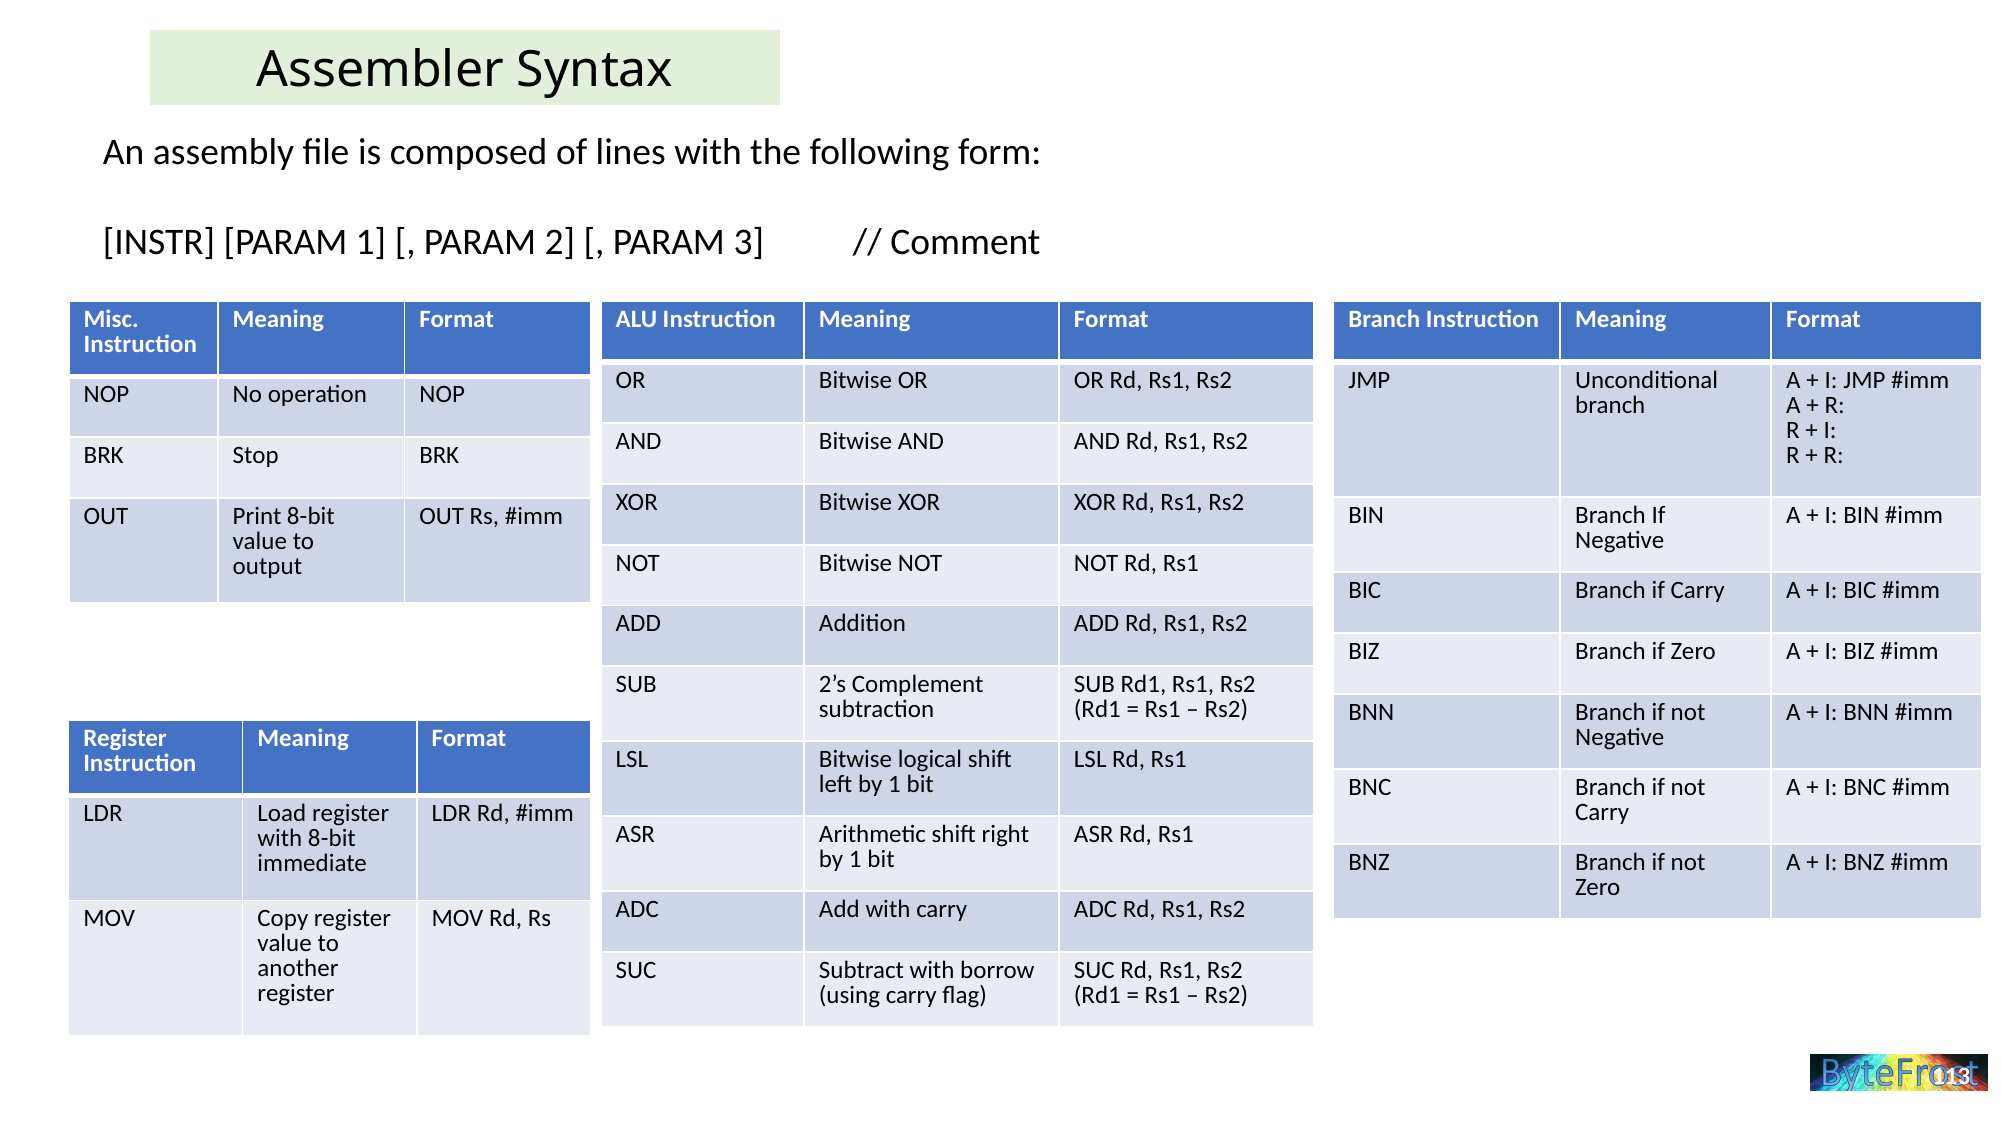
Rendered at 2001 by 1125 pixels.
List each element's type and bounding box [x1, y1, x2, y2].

table_cell [1060, 817, 1313, 890]
table_cell [805, 365, 1058, 422]
table_cell [1060, 667, 1313, 740]
table_cell [69, 901, 242, 1035]
text_box [88, 119, 1205, 270]
table_cell [1772, 695, 1981, 768]
table_cell [219, 438, 404, 497]
table_header [70, 302, 217, 374]
table_cell [1772, 365, 1981, 496]
table_header [602, 302, 803, 359]
table_header [69, 721, 242, 793]
table_cell [805, 742, 1058, 815]
table_cell [219, 499, 404, 602]
table_cell [405, 438, 590, 497]
table_cell [1060, 365, 1313, 422]
table_cell [1334, 573, 1559, 632]
table_header [1561, 302, 1770, 359]
table_cell [1561, 845, 1770, 918]
table_cell [1060, 892, 1313, 951]
table_cell [1561, 573, 1770, 632]
table_cell [1060, 742, 1313, 815]
table_cell [243, 798, 416, 900]
title [150, 29, 780, 105]
table_cell [1772, 845, 1981, 918]
table_cell [1060, 424, 1313, 483]
table_cell [1772, 634, 1981, 693]
table_cell [805, 485, 1058, 544]
table_header [805, 302, 1058, 359]
picture [1810, 1054, 1988, 1091]
table_cell [70, 379, 217, 436]
table_cell [219, 379, 404, 436]
table_cell [602, 424, 803, 483]
table_cell [602, 546, 803, 605]
table_cell [1334, 365, 1559, 496]
table_cell [1561, 498, 1770, 571]
table_header [1060, 302, 1313, 359]
table_cell [805, 817, 1058, 890]
table_cell [602, 817, 803, 890]
table_cell [602, 365, 803, 422]
table_cell [1060, 606, 1313, 665]
table_cell [1060, 485, 1313, 544]
table_cell [805, 606, 1058, 665]
table_cell [602, 485, 803, 544]
table_cell [1772, 498, 1981, 571]
table_header [418, 721, 590, 793]
table_cell [805, 546, 1058, 605]
table_cell [805, 667, 1058, 740]
table_cell [405, 499, 590, 602]
table_cell [1334, 770, 1559, 843]
table_header [1334, 302, 1559, 359]
table_cell [1334, 634, 1559, 693]
table_cell [1334, 695, 1559, 768]
table_cell [243, 901, 416, 1035]
table_cell [602, 742, 803, 815]
table_header [1772, 302, 1981, 359]
table_cell [602, 606, 803, 665]
table_cell [602, 892, 803, 951]
table_cell [1561, 695, 1770, 768]
table_cell [70, 438, 217, 497]
table_cell [805, 953, 1058, 1026]
table_cell [805, 424, 1058, 483]
table_header [219, 302, 404, 374]
table_cell [805, 892, 1058, 951]
table_cell [1561, 770, 1770, 843]
table_cell [1772, 573, 1981, 632]
table_cell [418, 901, 590, 1035]
table_cell [1561, 365, 1770, 496]
table_cell [1772, 770, 1981, 843]
text_box [1535, 1044, 1986, 1105]
table_header [405, 302, 590, 374]
table_cell [70, 499, 217, 602]
table_cell [418, 798, 590, 900]
table_cell [602, 667, 803, 740]
table_cell [1561, 634, 1770, 693]
table_cell [69, 798, 242, 900]
table_cell [1060, 953, 1313, 1026]
table_cell [1060, 546, 1313, 605]
table_cell [602, 953, 803, 1026]
table_cell [1334, 845, 1559, 918]
table_cell [1334, 498, 1559, 571]
table_cell [405, 379, 590, 436]
table_header [243, 721, 416, 793]
